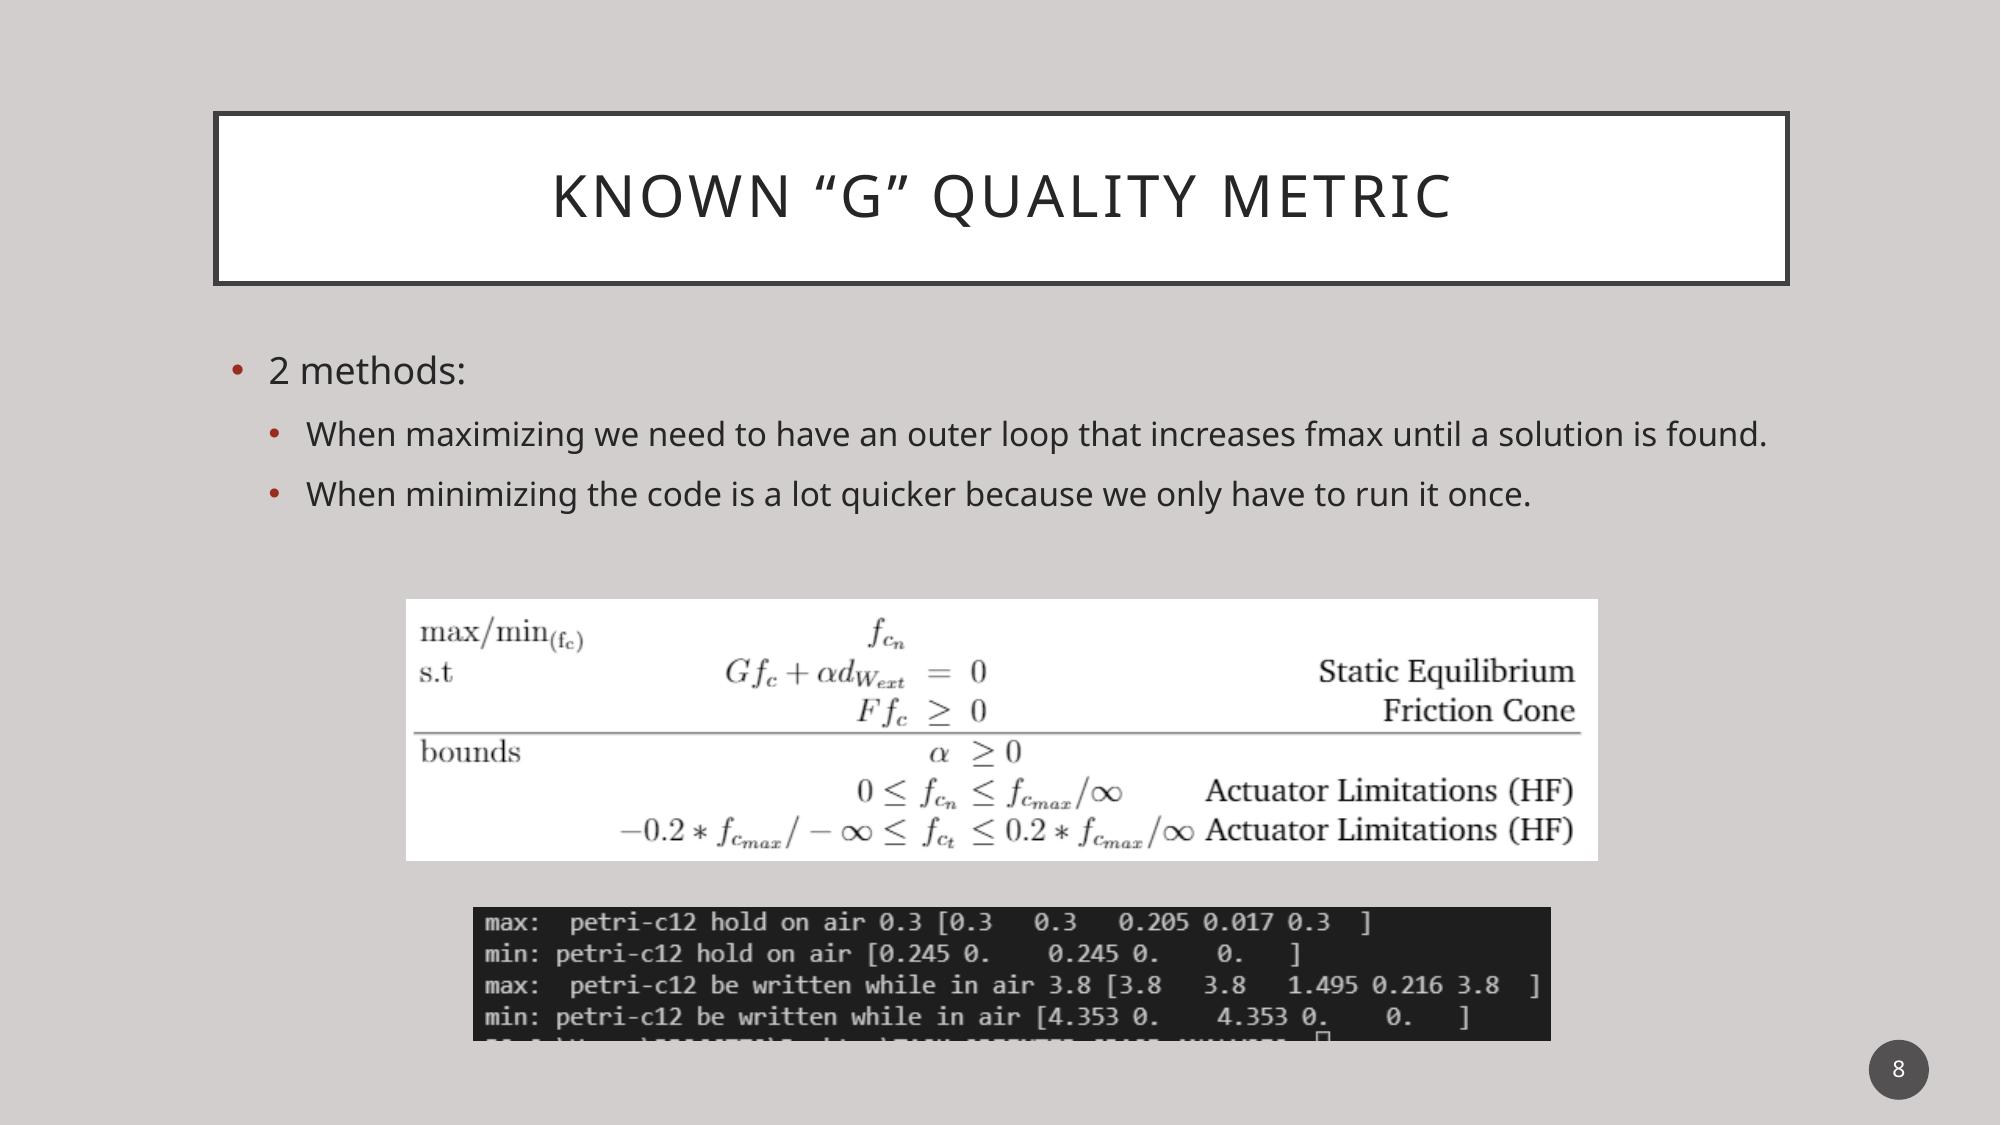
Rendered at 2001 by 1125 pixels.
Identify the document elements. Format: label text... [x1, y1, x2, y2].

picture [473, 907, 1551, 1041]
slide_number 8 [1868, 1039, 1929, 1100]
list 2 methods: When maximizing we need to have an outer loop that increases fmax until a solution is found. When minimizing the code is a lot quicker because we only have to run it once. [216, 339, 1788, 1020]
picture [406, 599, 1598, 861]
title Known “G” quality metric [213, 111, 1790, 286]
